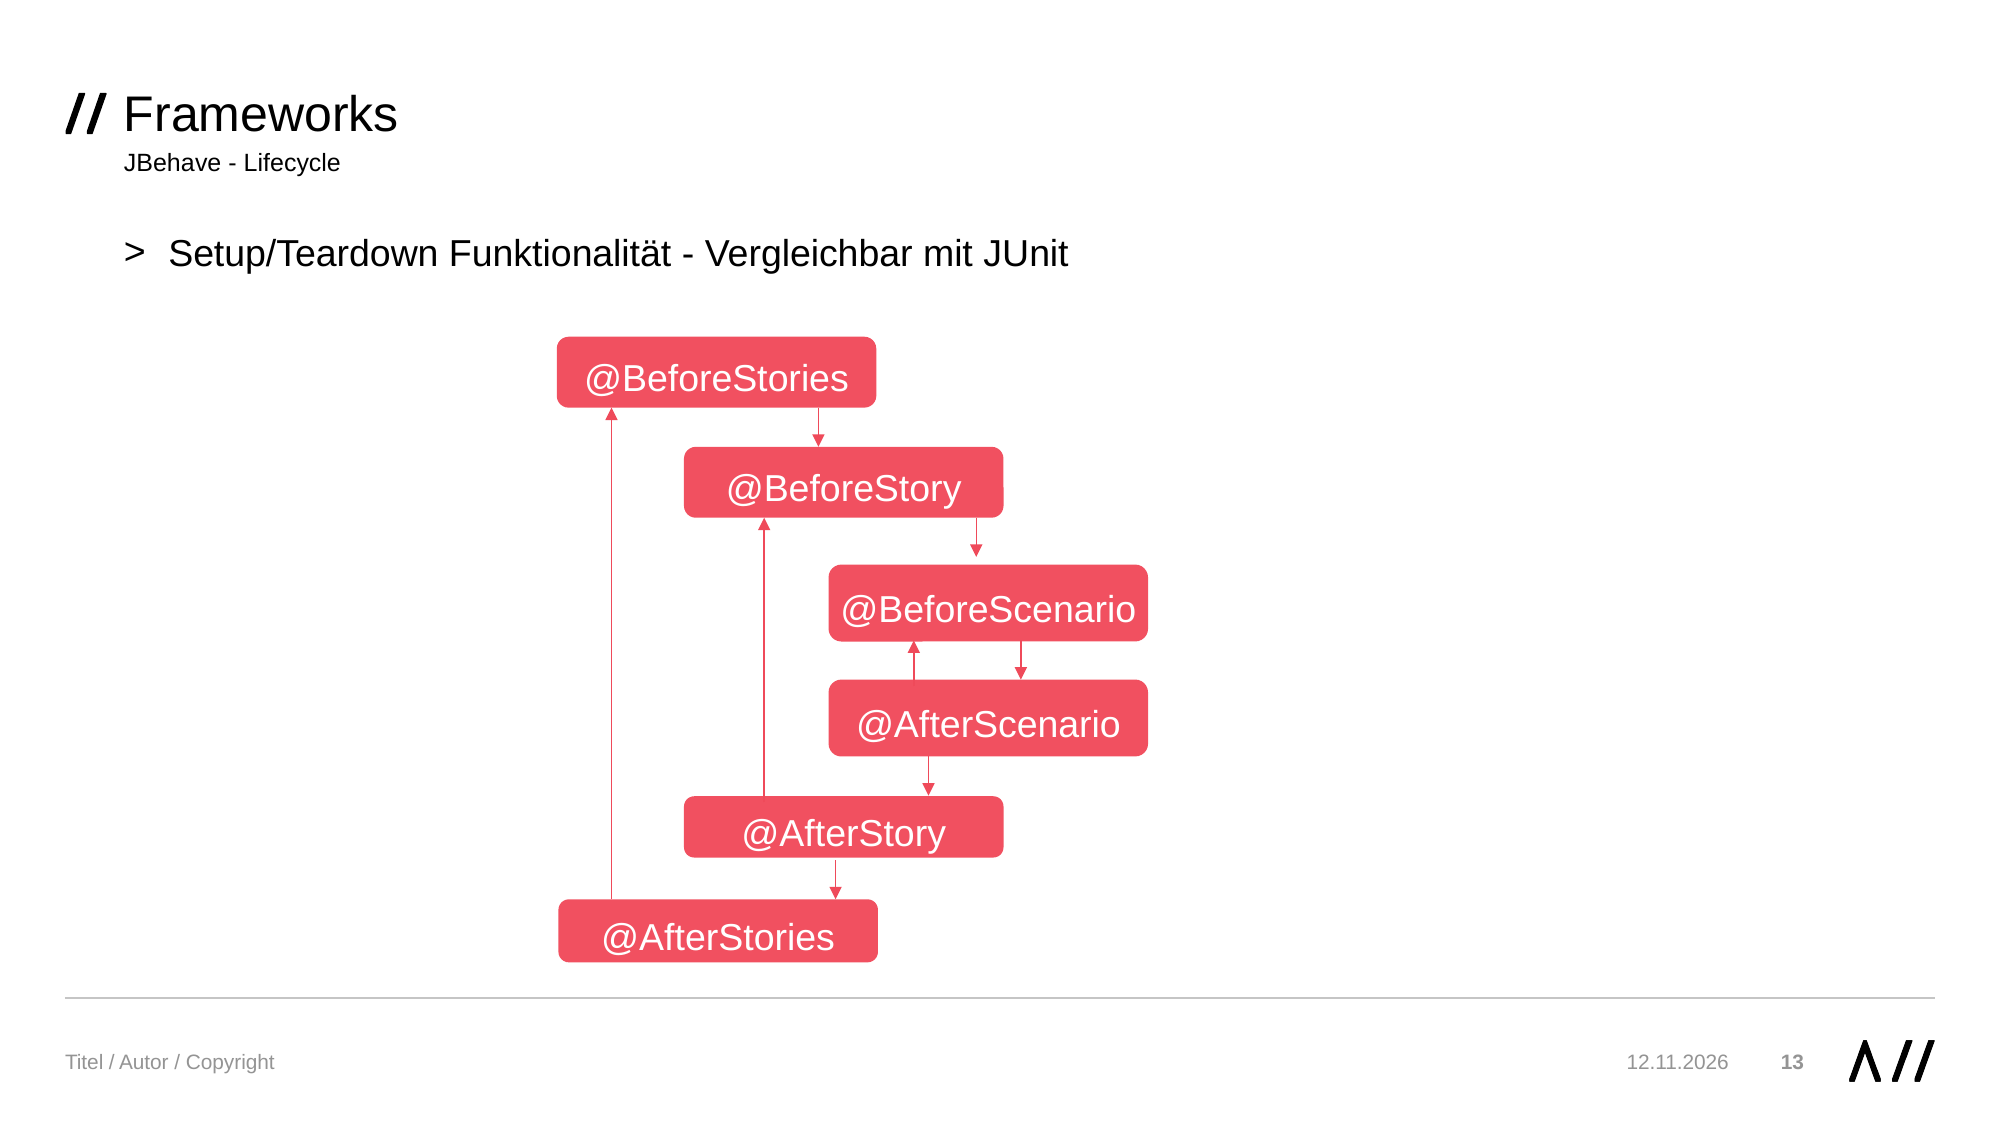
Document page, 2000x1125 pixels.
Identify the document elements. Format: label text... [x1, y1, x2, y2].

title Frameworks [124, 88, 1935, 136]
list Setup/Teardown Funktionalität - Vergleichbar mit JUnit [124, 220, 1935, 297]
text_box @AfterScenario [826, 677, 1151, 759]
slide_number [1615, 1031, 1729, 1091]
picture [1849, 1040, 1935, 1082]
text_box @BeforeStories [554, 334, 879, 410]
footer Titel / Autor / Copyright [64, 1031, 977, 1091]
list JBehave - Lifecycle [124, 140, 1935, 170]
text_box @BeforeStory [681, 444, 1006, 520]
text_box @AfterStory [681, 794, 1006, 860]
slide_number 13 [1757, 1031, 1804, 1091]
text_box @BeforeScenario [826, 562, 1151, 644]
text_box @AfterStories [556, 897, 881, 965]
